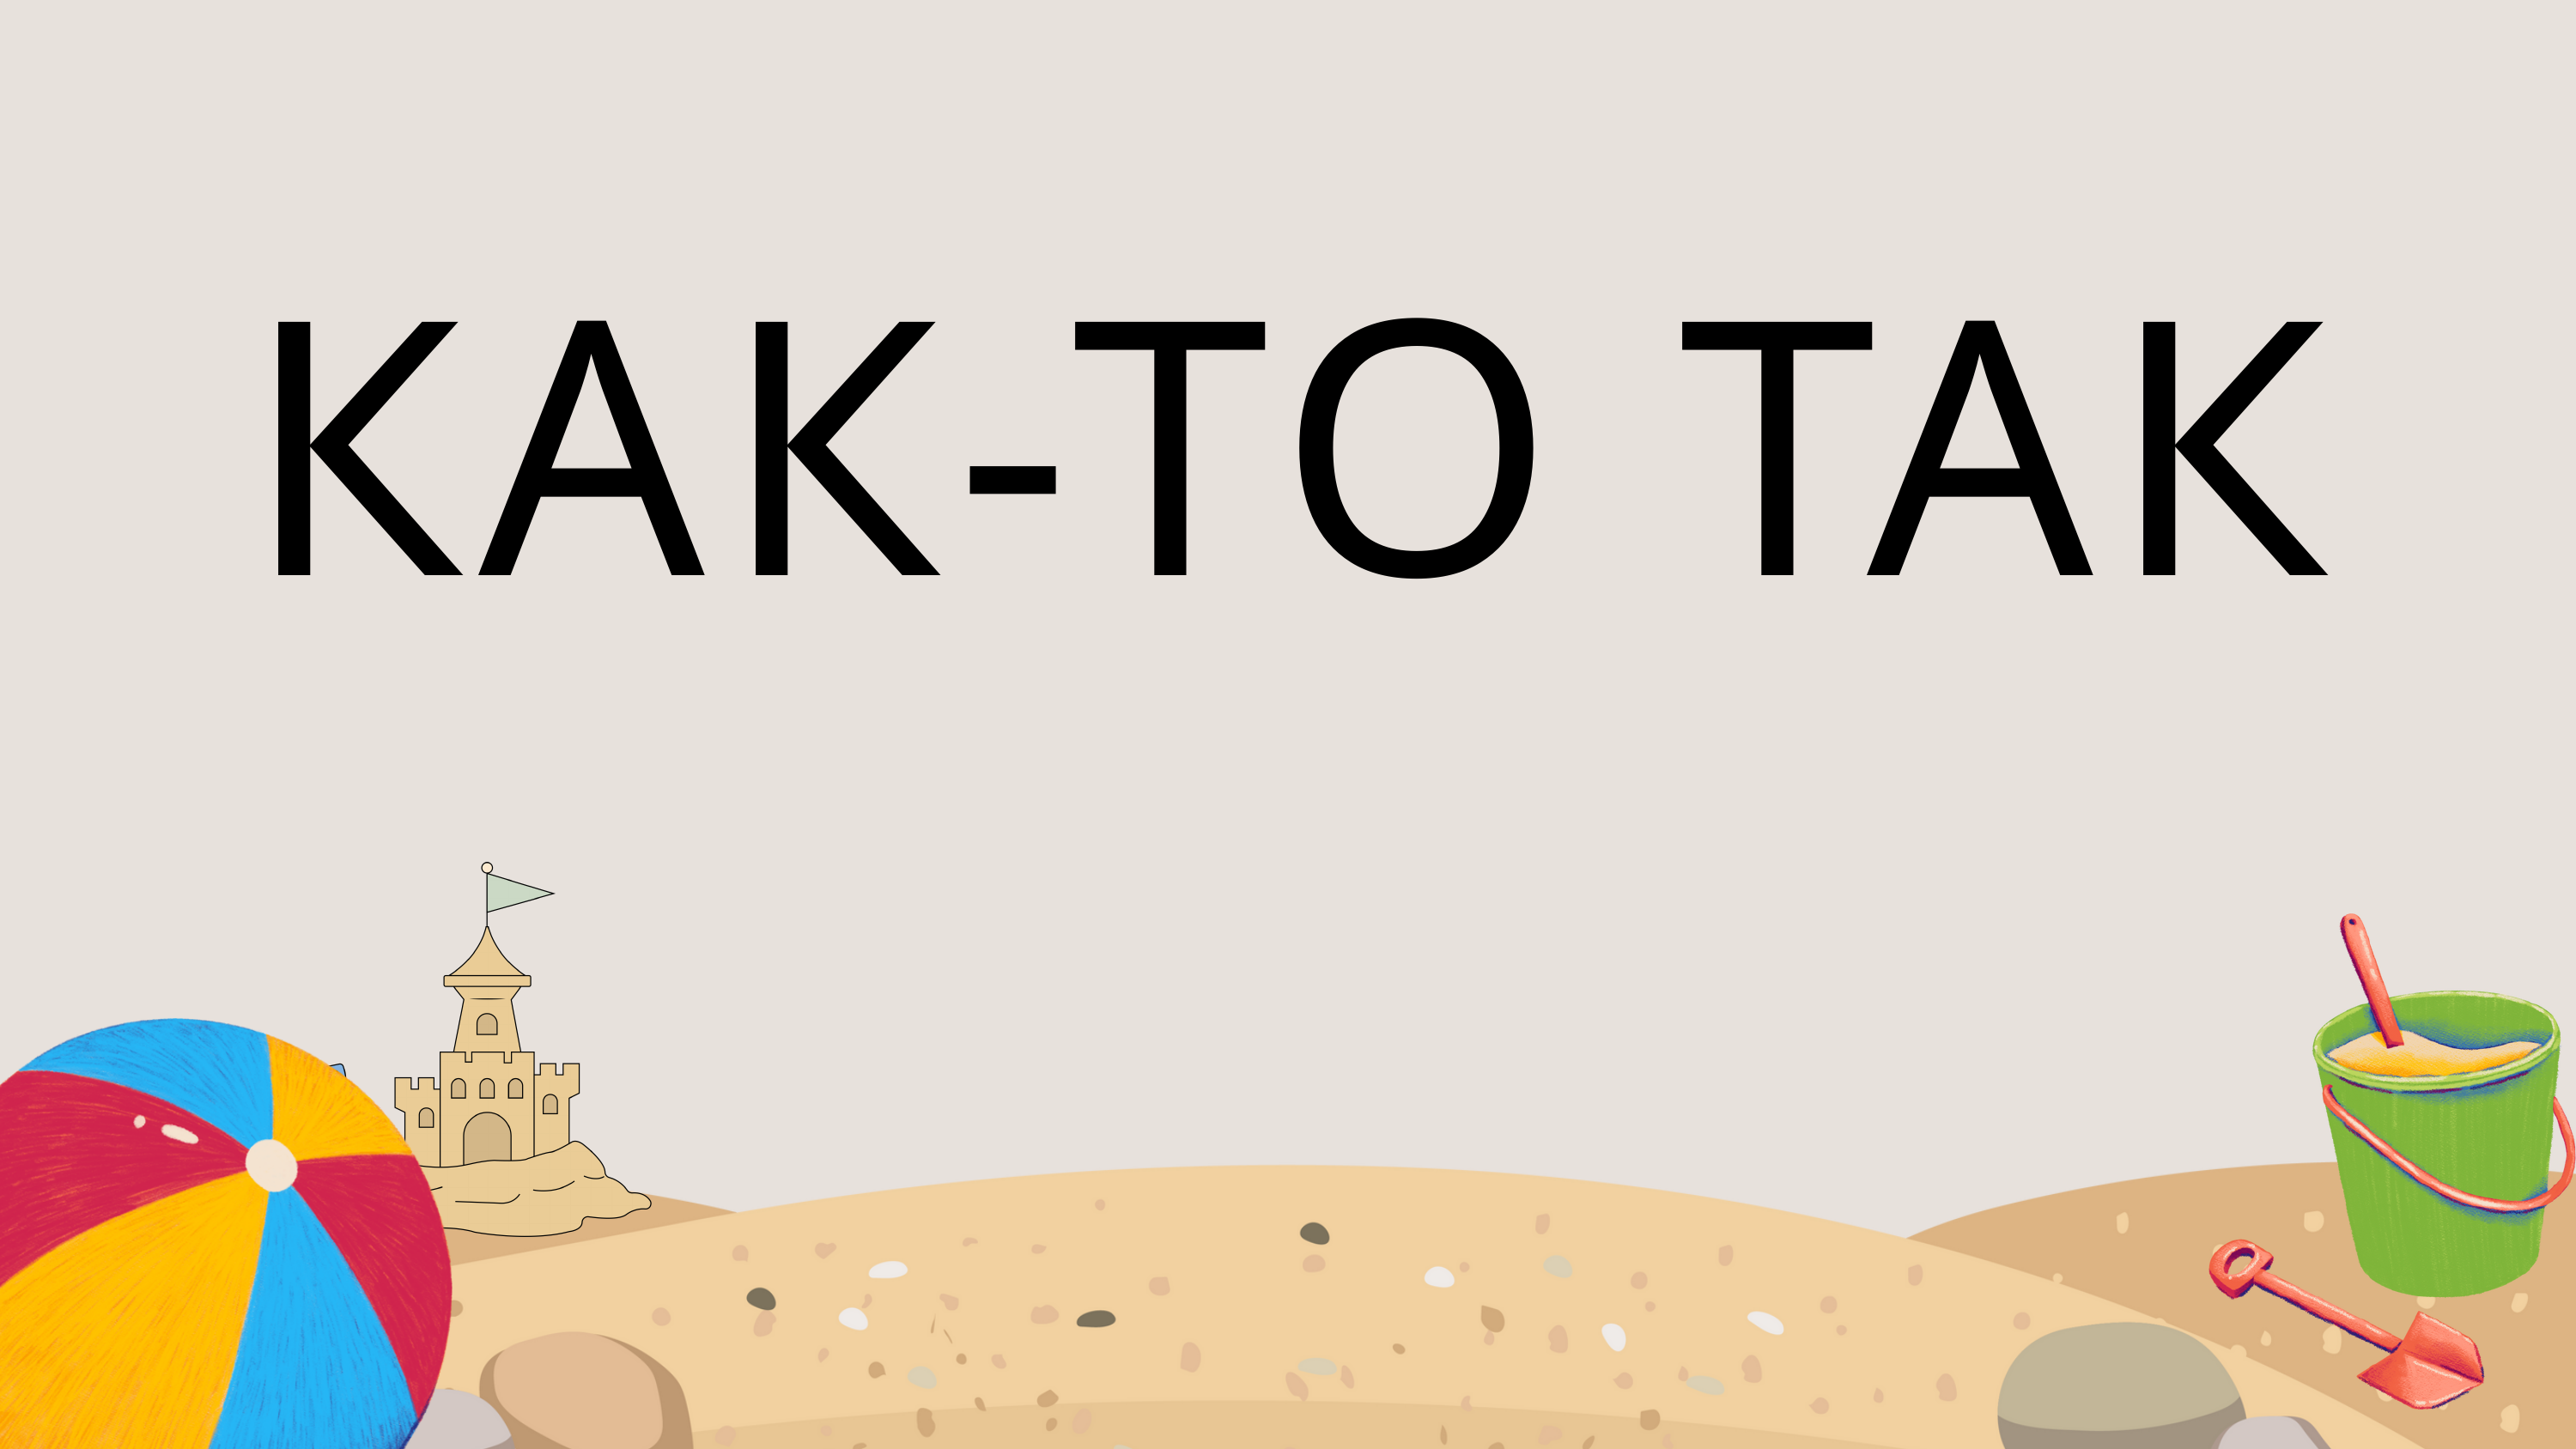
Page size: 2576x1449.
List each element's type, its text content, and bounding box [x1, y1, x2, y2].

text_box [2208, 913, 2576, 1410]
text_box КАК-ТО ТАК [233, 221, 2343, 647]
text_box [0, 1018, 453, 1449]
text_box [304, 862, 653, 1242]
text_box [453, 1161, 2576, 1449]
